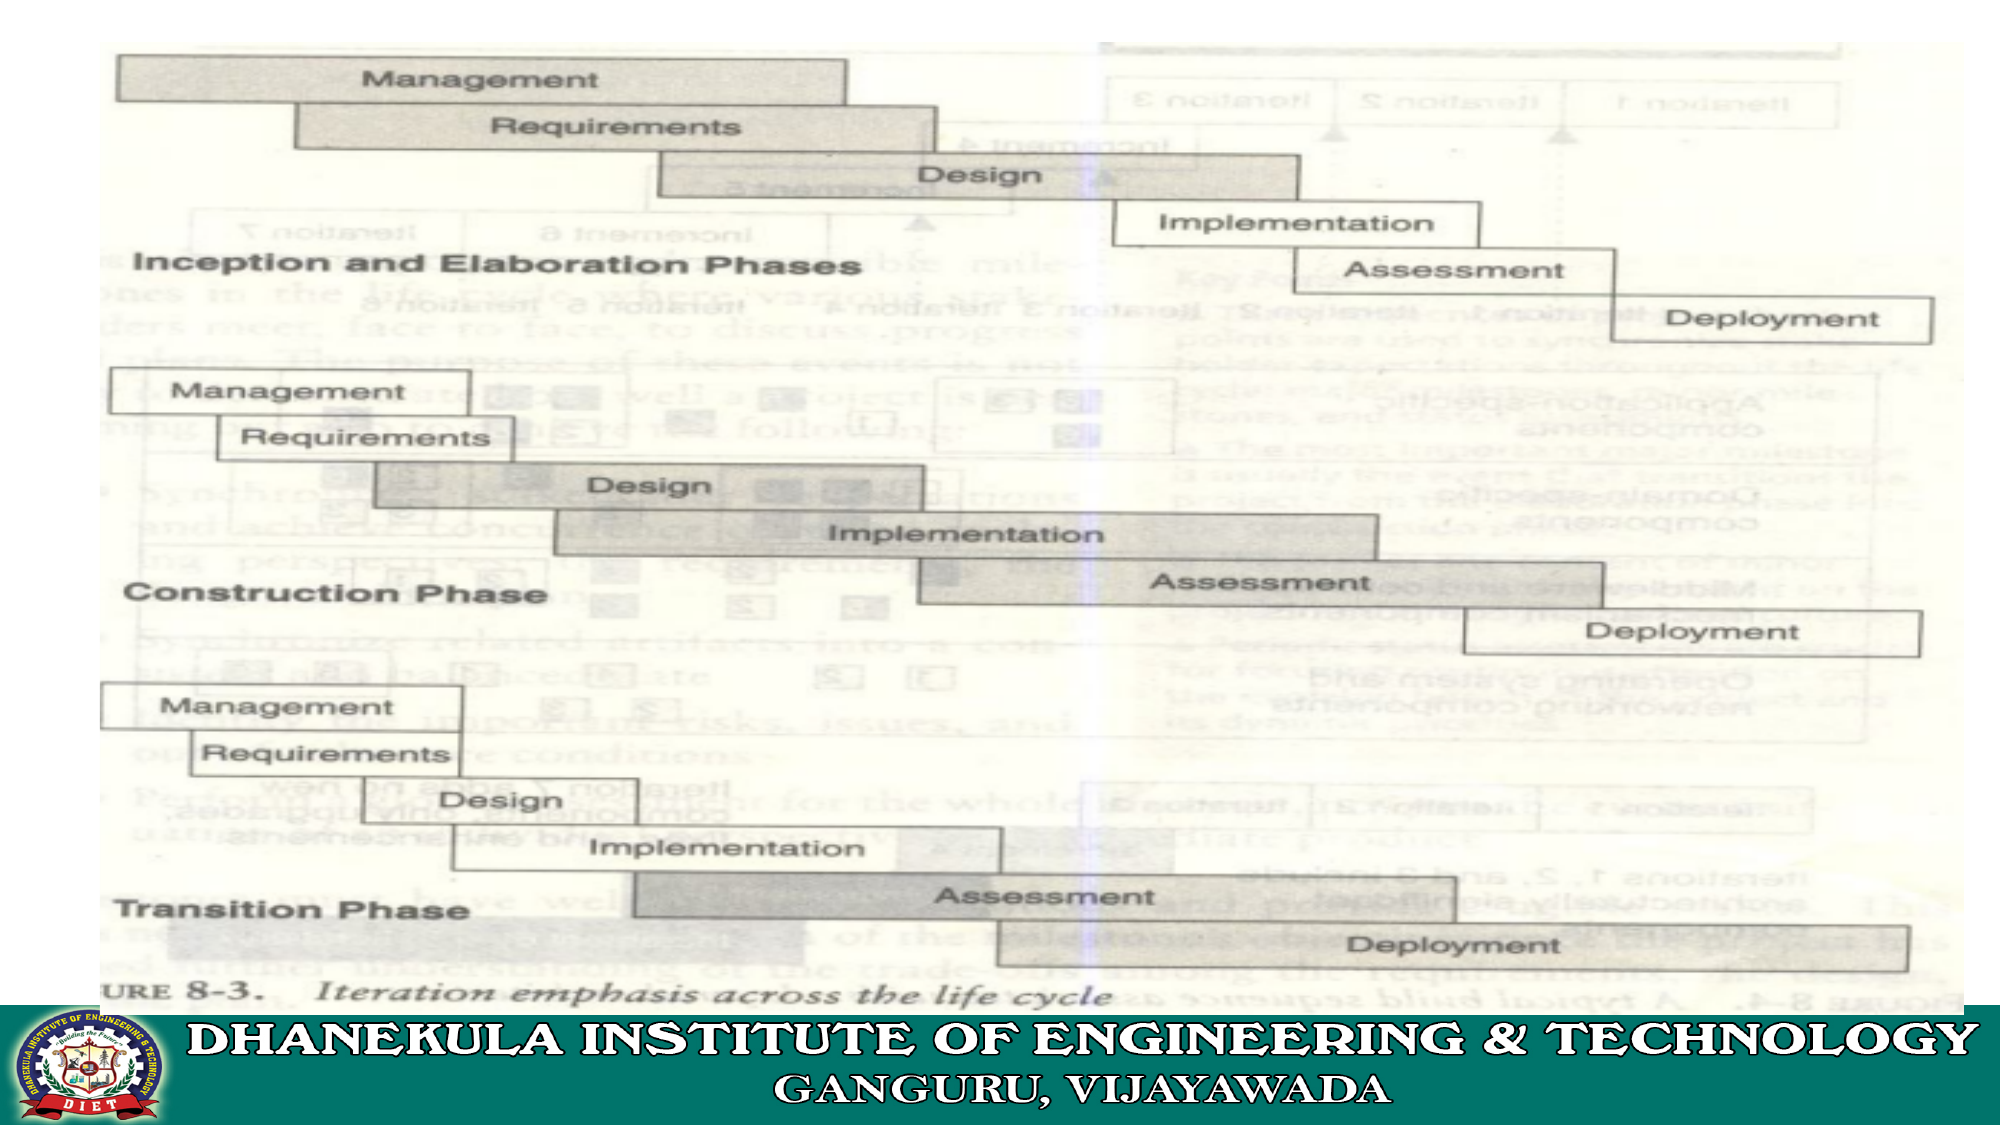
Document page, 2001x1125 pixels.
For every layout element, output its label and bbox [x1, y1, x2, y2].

text_box [99, 42, 1965, 1015]
picture [0, 1005, 2000, 1125]
